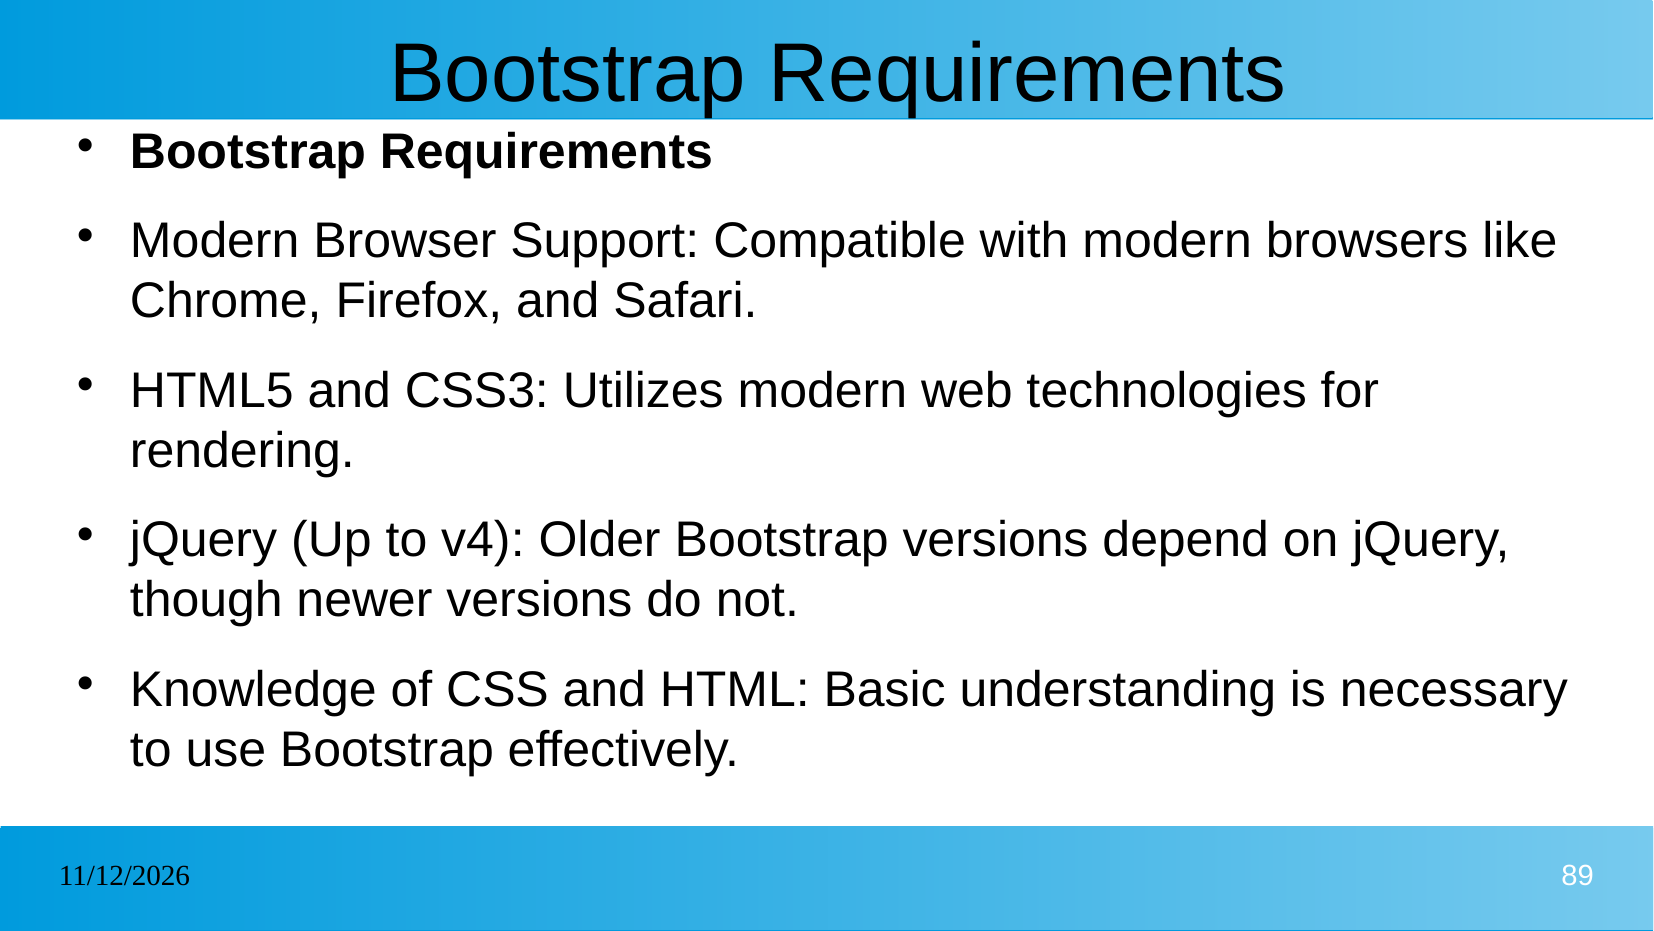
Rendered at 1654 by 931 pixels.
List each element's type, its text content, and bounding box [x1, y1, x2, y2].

title Bootstrap Requirements [59, 29, 1594, 108]
list Bootstrap Requirements Modern Browser Support: Compatible with modern browsers like Chrome, Firefox, and Safari. HTML5 and CSS3: Utilizes modern web technologies for rendering. jQuery (Up to v4): Older Bootstrap versions depend on jQuery, though newer versions do not. Knowledge of CSS and HTML: Basic understanding is necessary to use Bootstrap effectively. [59, 118, 1594, 827]
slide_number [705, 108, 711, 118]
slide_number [59, 856, 443, 915]
slide_number 89 [1210, 856, 1594, 915]
slide_number 186 [909, 108, 915, 118]
